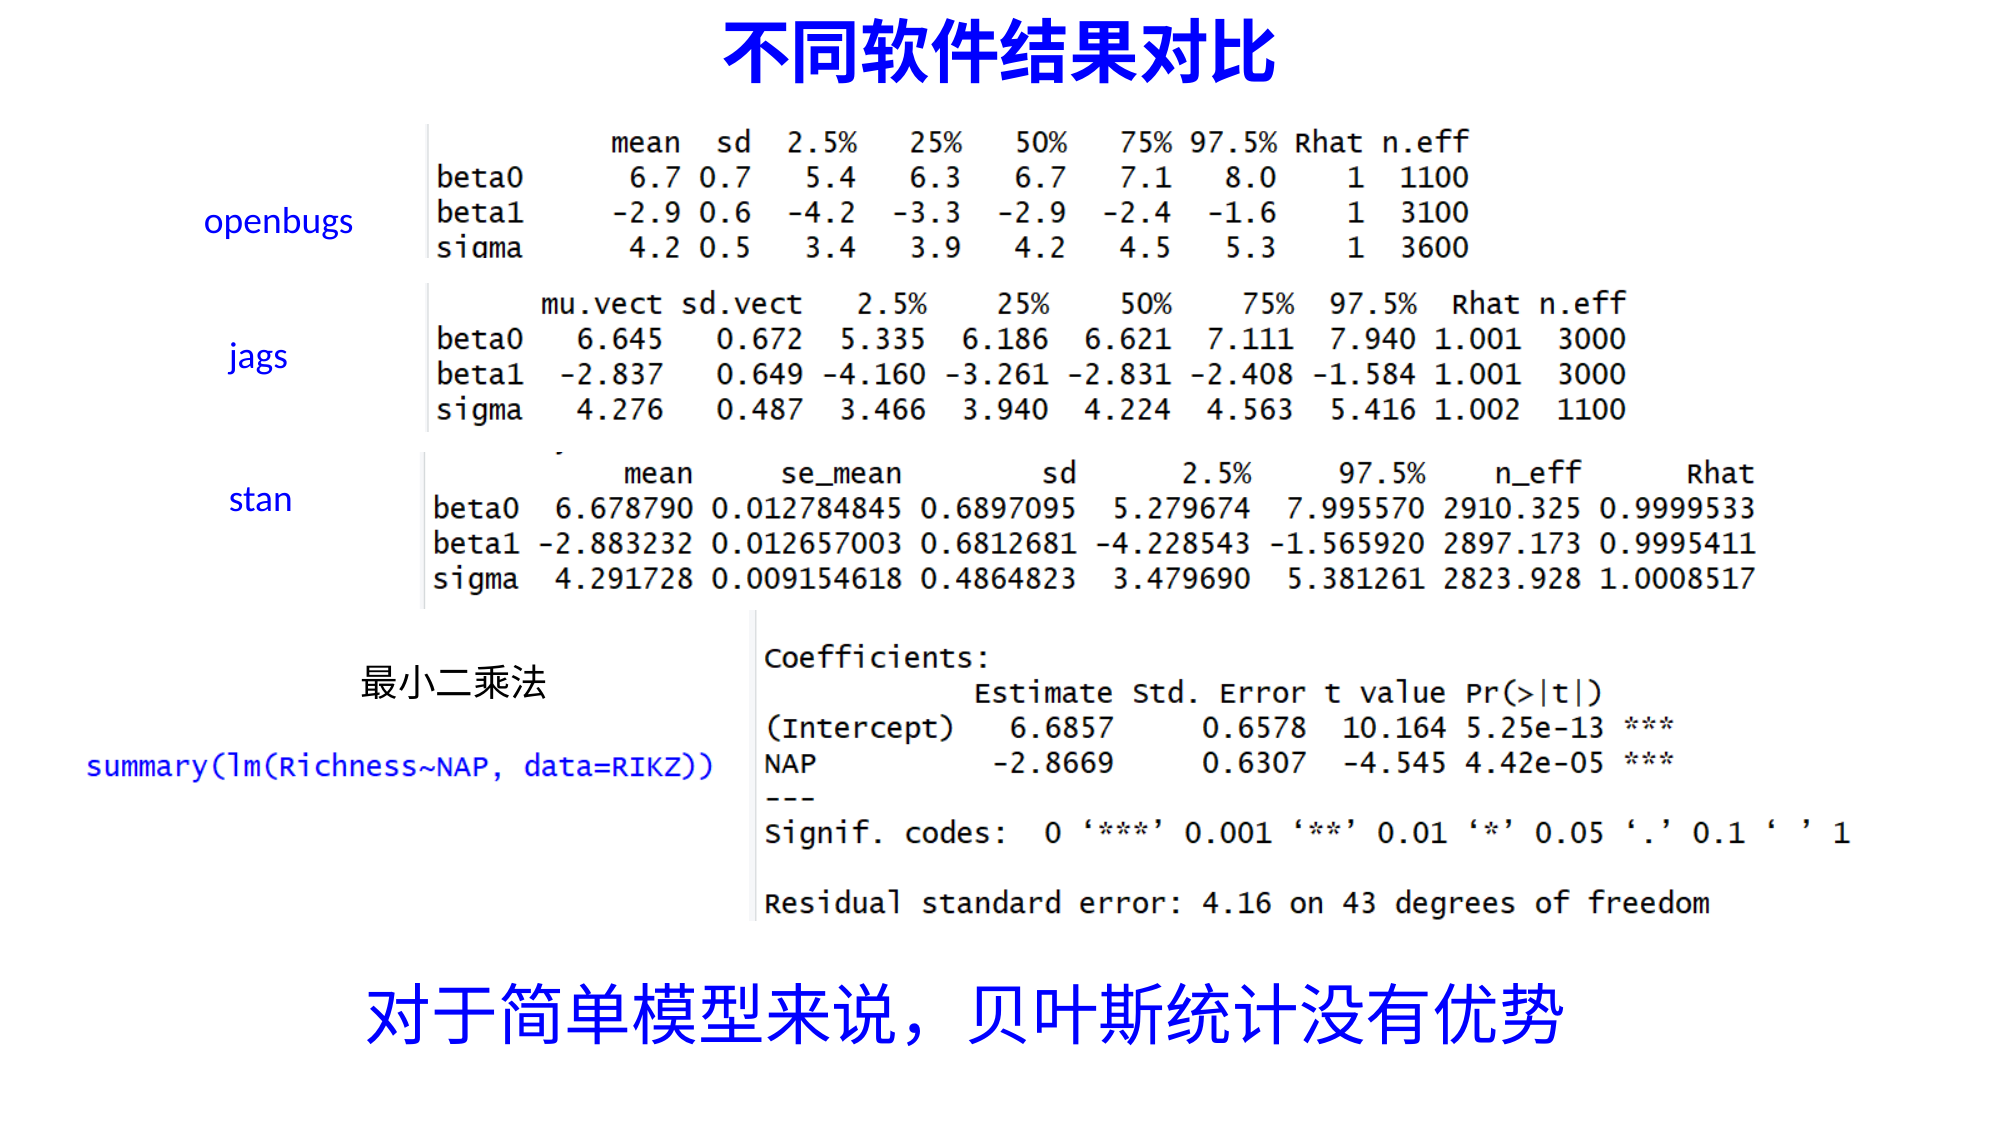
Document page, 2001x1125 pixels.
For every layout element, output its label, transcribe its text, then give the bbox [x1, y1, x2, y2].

title 不同软件结果对比 [137, 9, 1863, 101]
picture [419, 451, 1805, 609]
text_box 对于简单模型来说，贝叶斯统计没有优势 [350, 965, 1582, 1060]
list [424, 124, 1493, 258]
text_box 最小二乘法 [345, 651, 564, 712]
text_box stan [214, 466, 308, 527]
picture [424, 283, 1643, 432]
text_box jags [213, 323, 304, 384]
text_box openbugs [189, 188, 369, 248]
picture [83, 610, 1879, 921]
